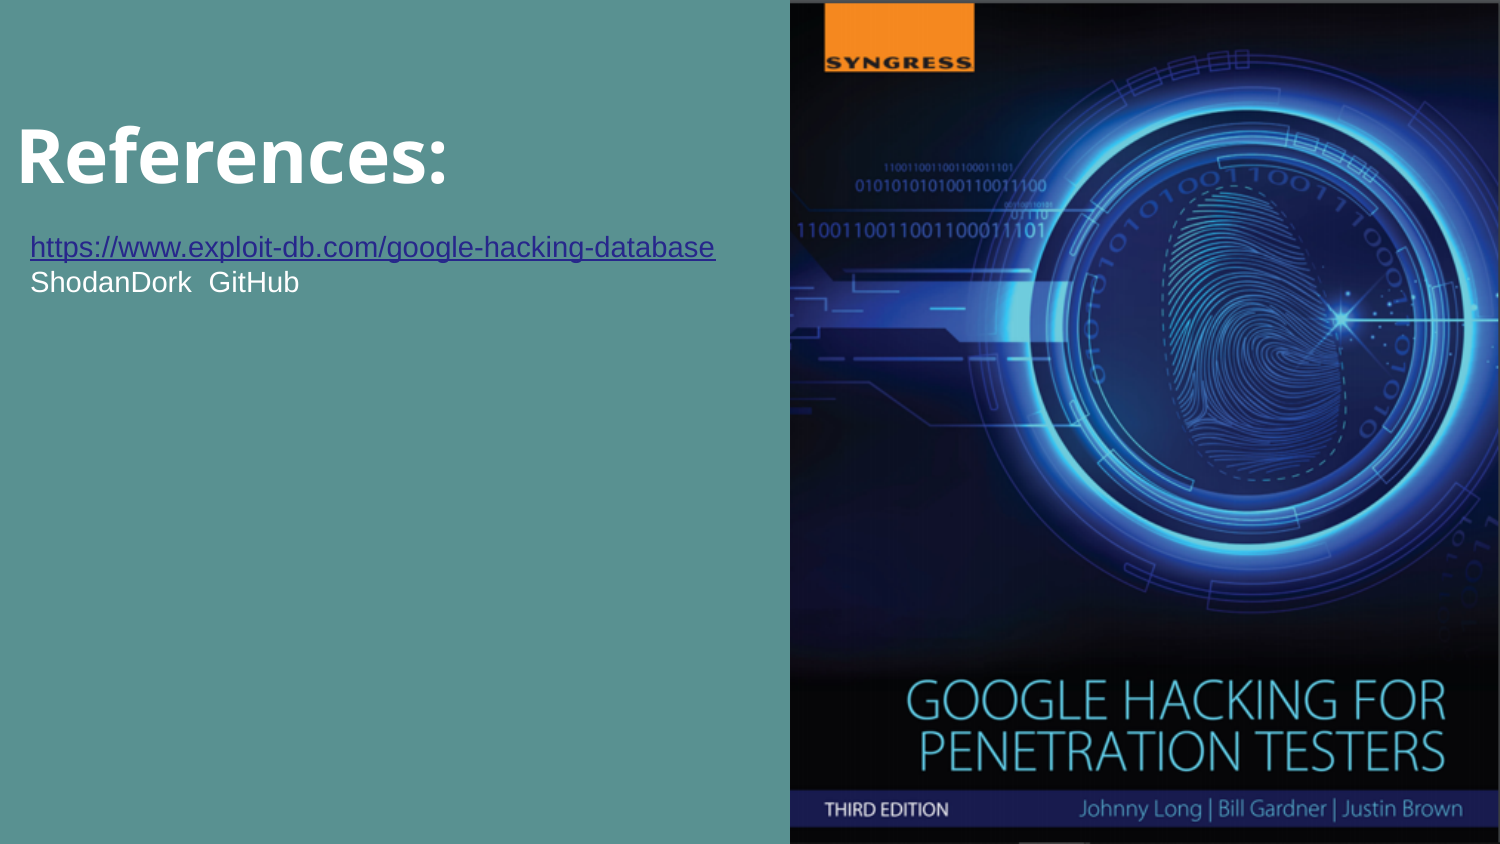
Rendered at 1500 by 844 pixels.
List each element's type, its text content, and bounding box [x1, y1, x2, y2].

picture [790, 0, 1500, 844]
subtitle https://www.exploit-db.com/google-hacking-database ShodanDork GitHub [14, 213, 751, 328]
title References: [0, 0, 699, 308]
